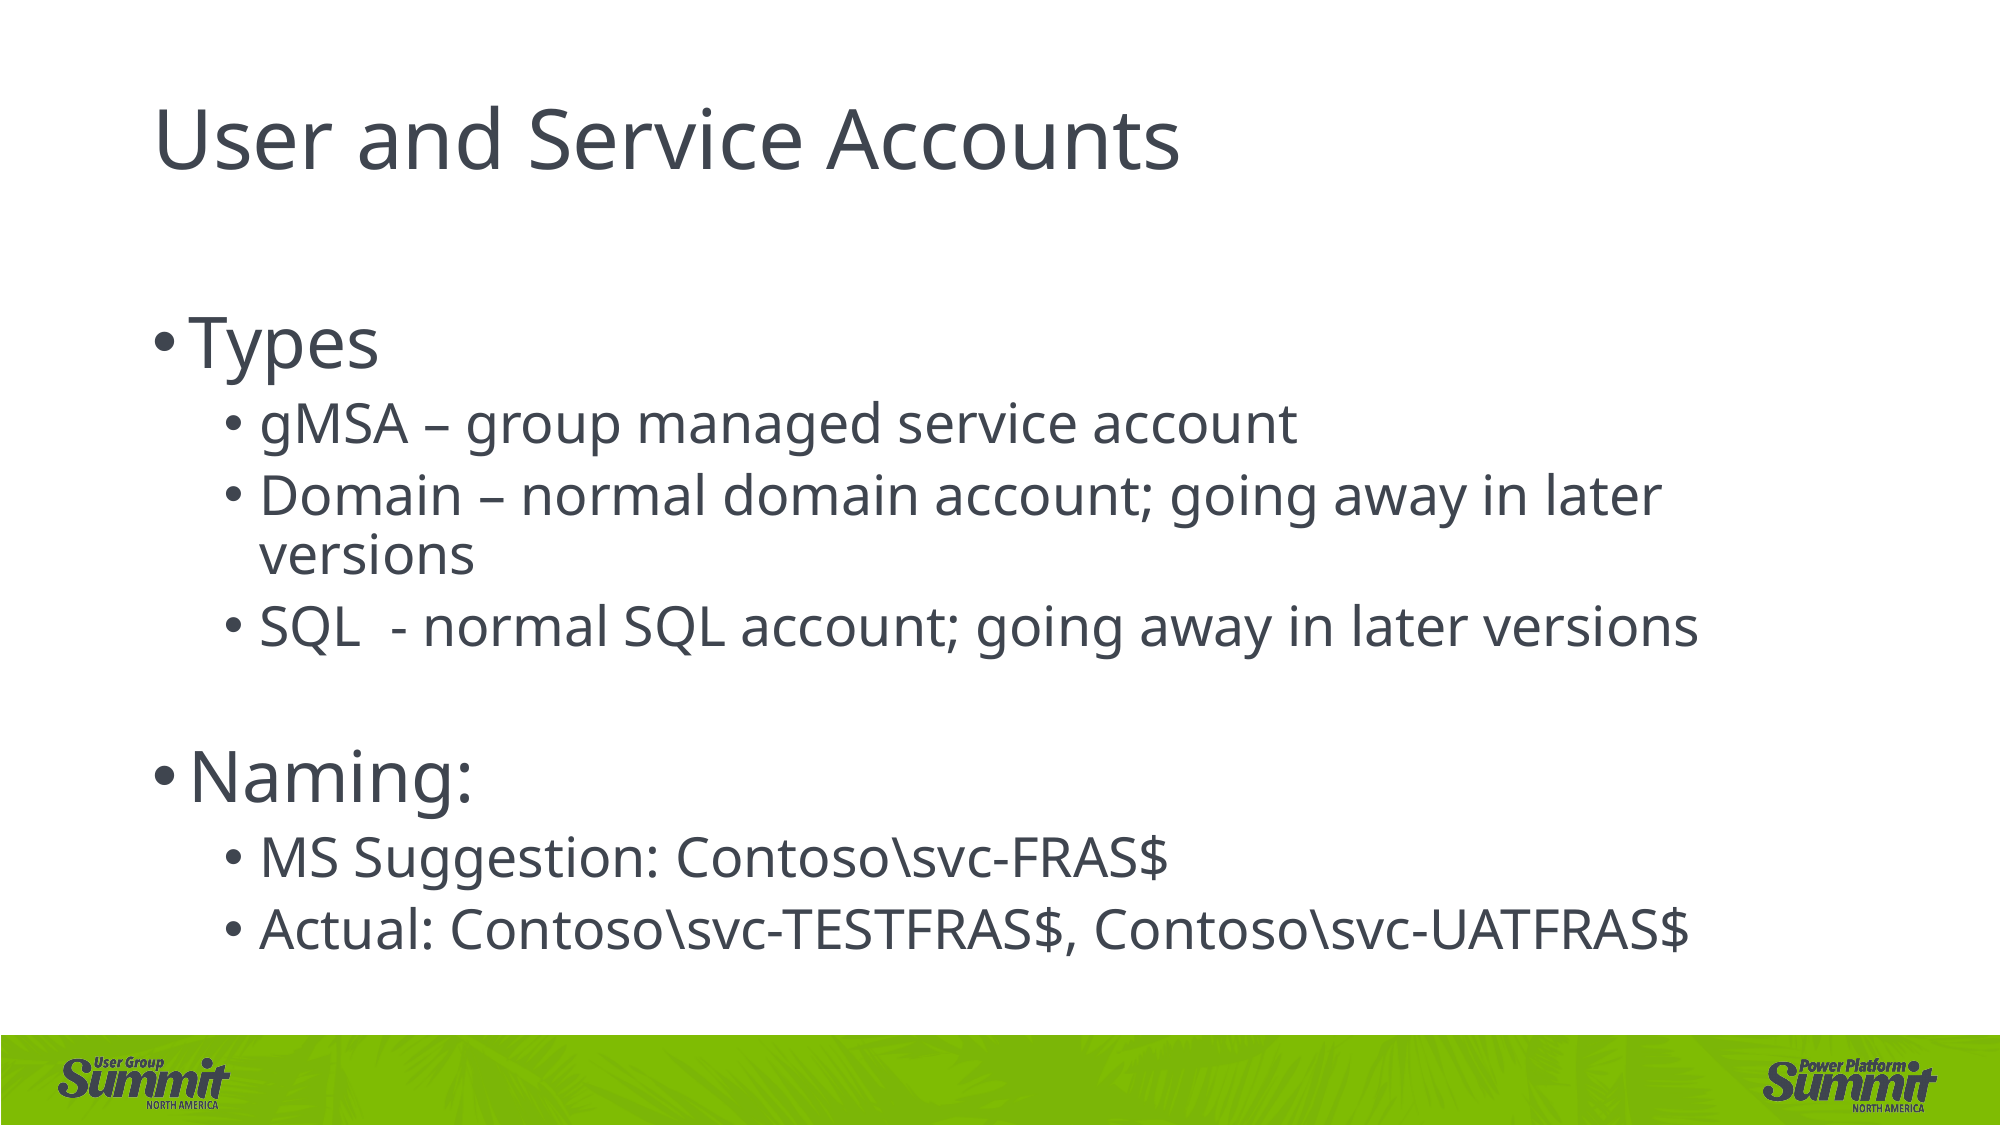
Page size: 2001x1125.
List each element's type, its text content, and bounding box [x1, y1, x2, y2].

title User and Service Accounts [137, 59, 1863, 225]
list Types gMSA – group managed service account Domain – normal domain account; going away in later versions SQL - normal SQL account; going away in later versions Naming: MS Suggestion: Contoso\svc-FRAS$ Actual: Contoso\svc-TESTFRAS$, Contoso\svc-UATFRAS$ [137, 299, 1863, 974]
picture [0, 1023, 2000, 1125]
